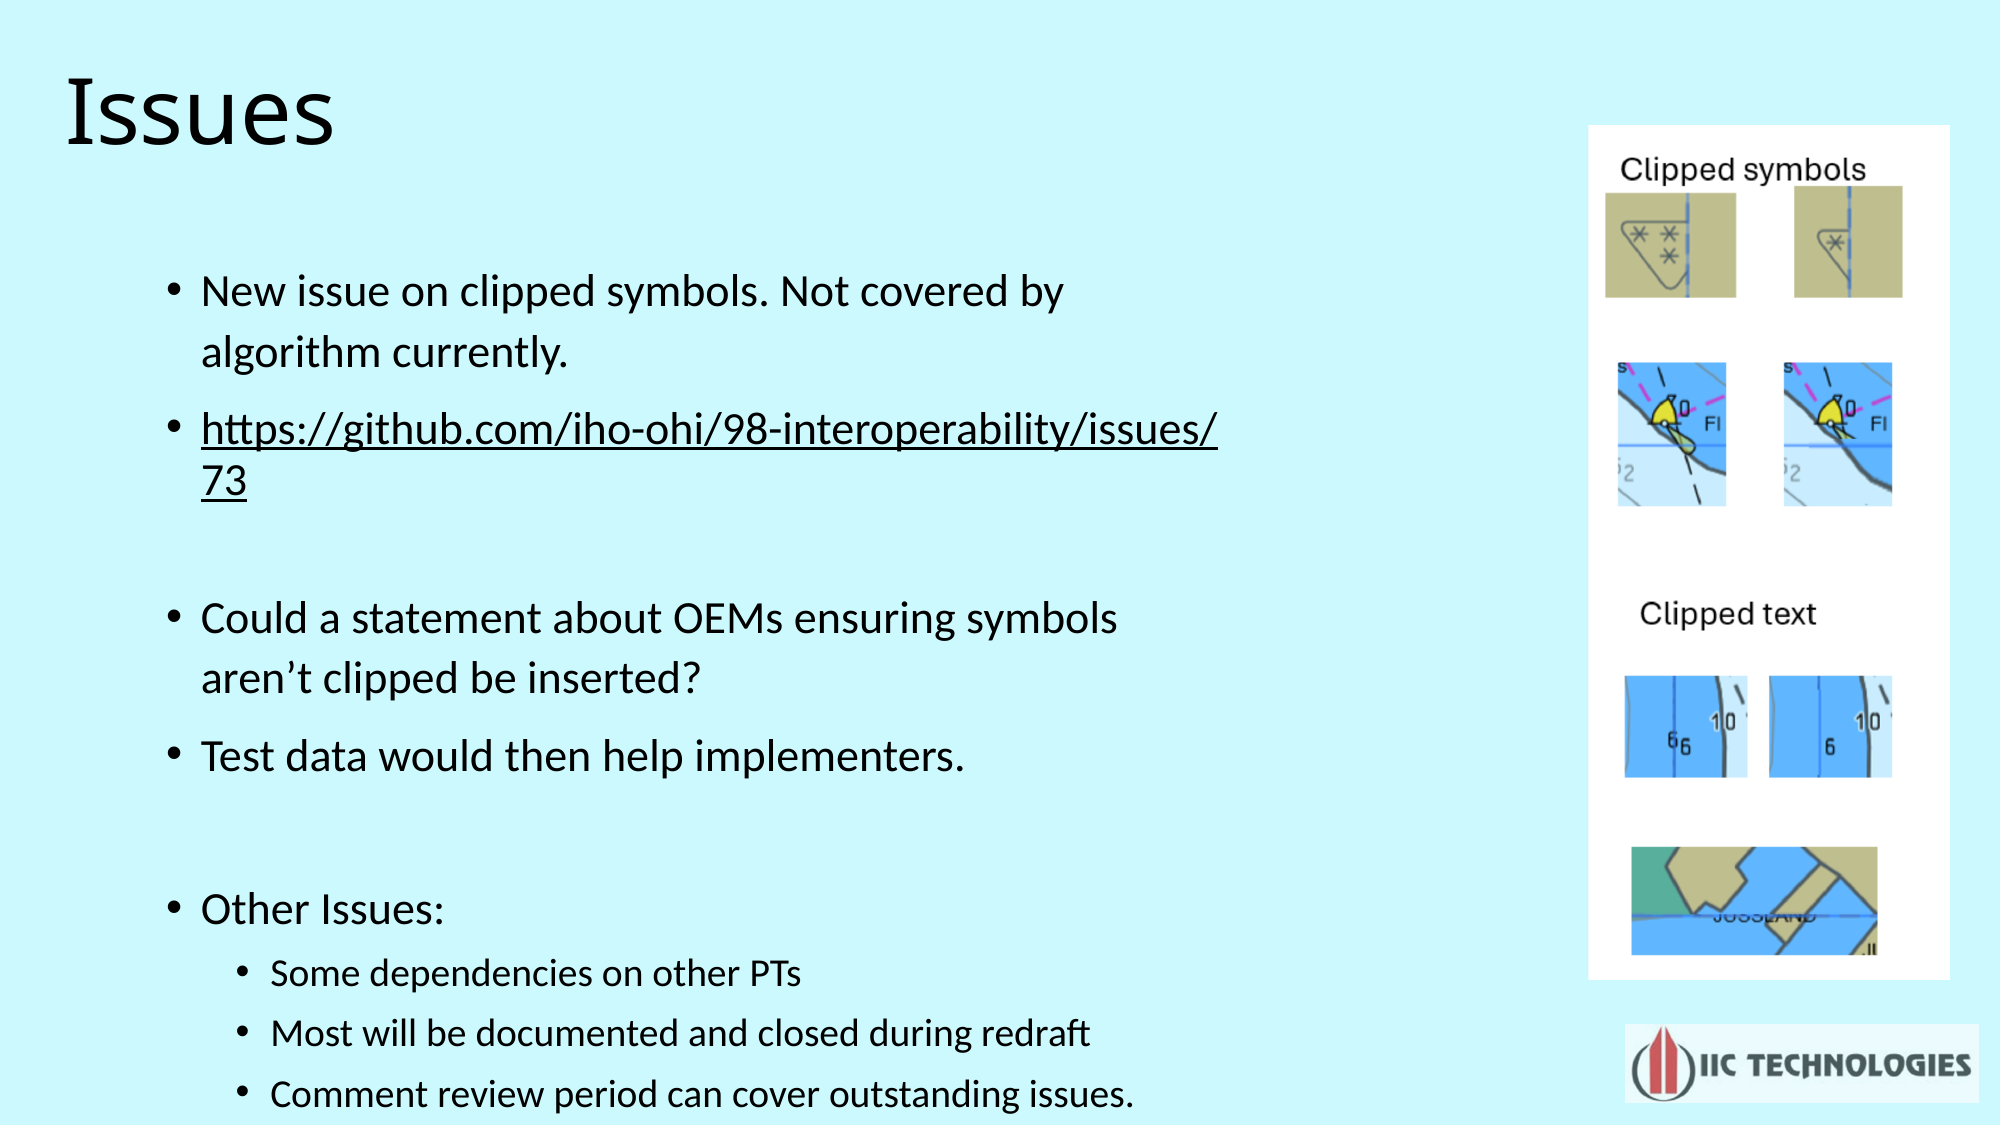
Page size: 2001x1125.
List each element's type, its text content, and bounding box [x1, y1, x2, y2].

list New issue on clipped symbols. Not covered by algorithm currently. https://github.com/iho-ohi/98-interoperability/issues/73 Could a statement about OEMs ensuring symbols aren’t clipped be inserted? Test data would then help implementers. Other Issues: Some dependencies on other PTs Most will be documented and closed during redraft Comment review period can cover outstanding issues. [150, 247, 1236, 1074]
title Issues [50, 40, 1034, 190]
picture [1588, 125, 1950, 980]
